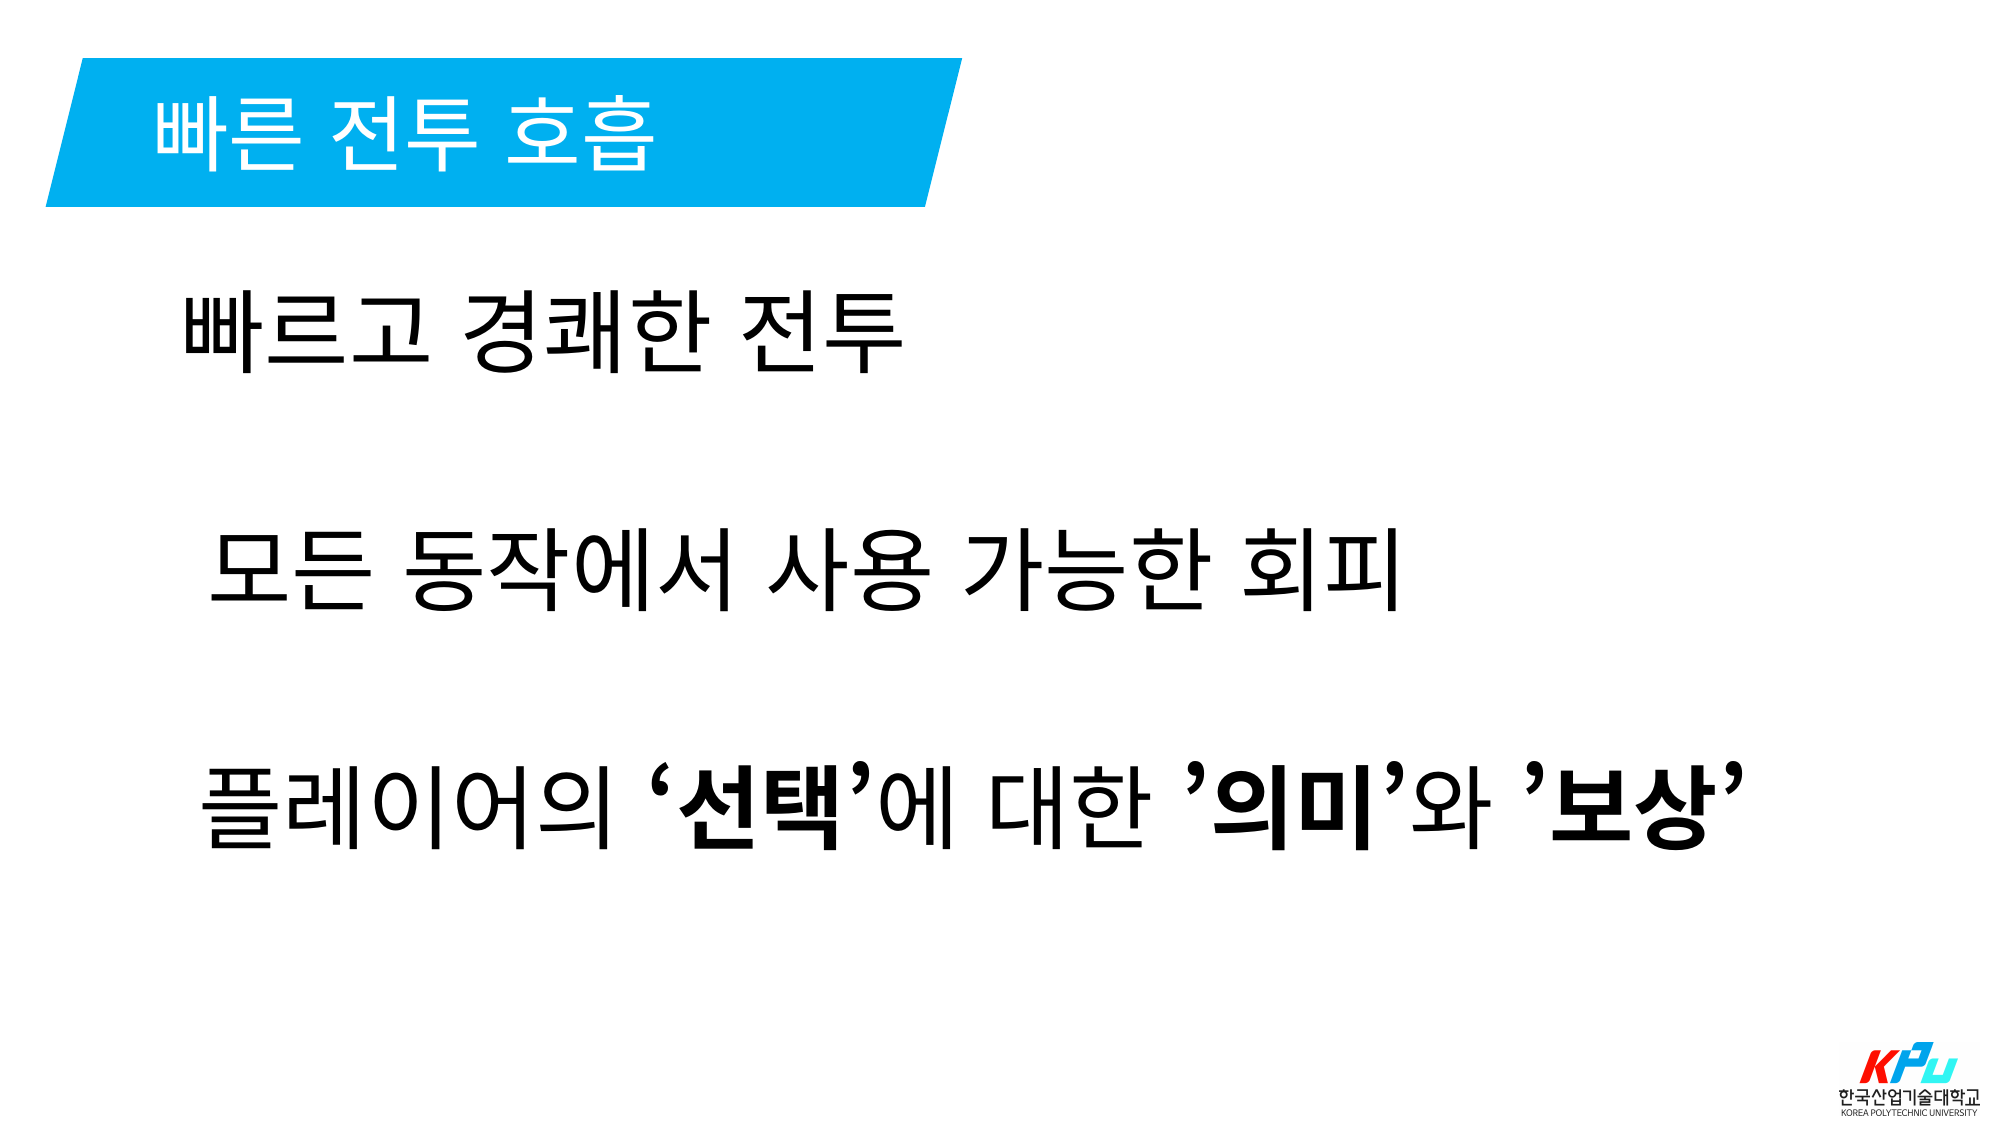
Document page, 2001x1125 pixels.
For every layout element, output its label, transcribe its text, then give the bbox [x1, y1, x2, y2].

text_box 모든 동작에서 사용 가능한 회피 [192, 505, 1424, 631]
picture [1839, 1042, 1980, 1116]
text_box 빠른 전투 호흡 [44, 57, 964, 208]
text_box 빠르고 경쾌한 전투 [165, 267, 923, 393]
text_box 플레이어의 ‘선택’에 대한 ’의미’와 ’보상’ [183, 743, 1764, 868]
picture [1910, 1051, 1920, 1058]
